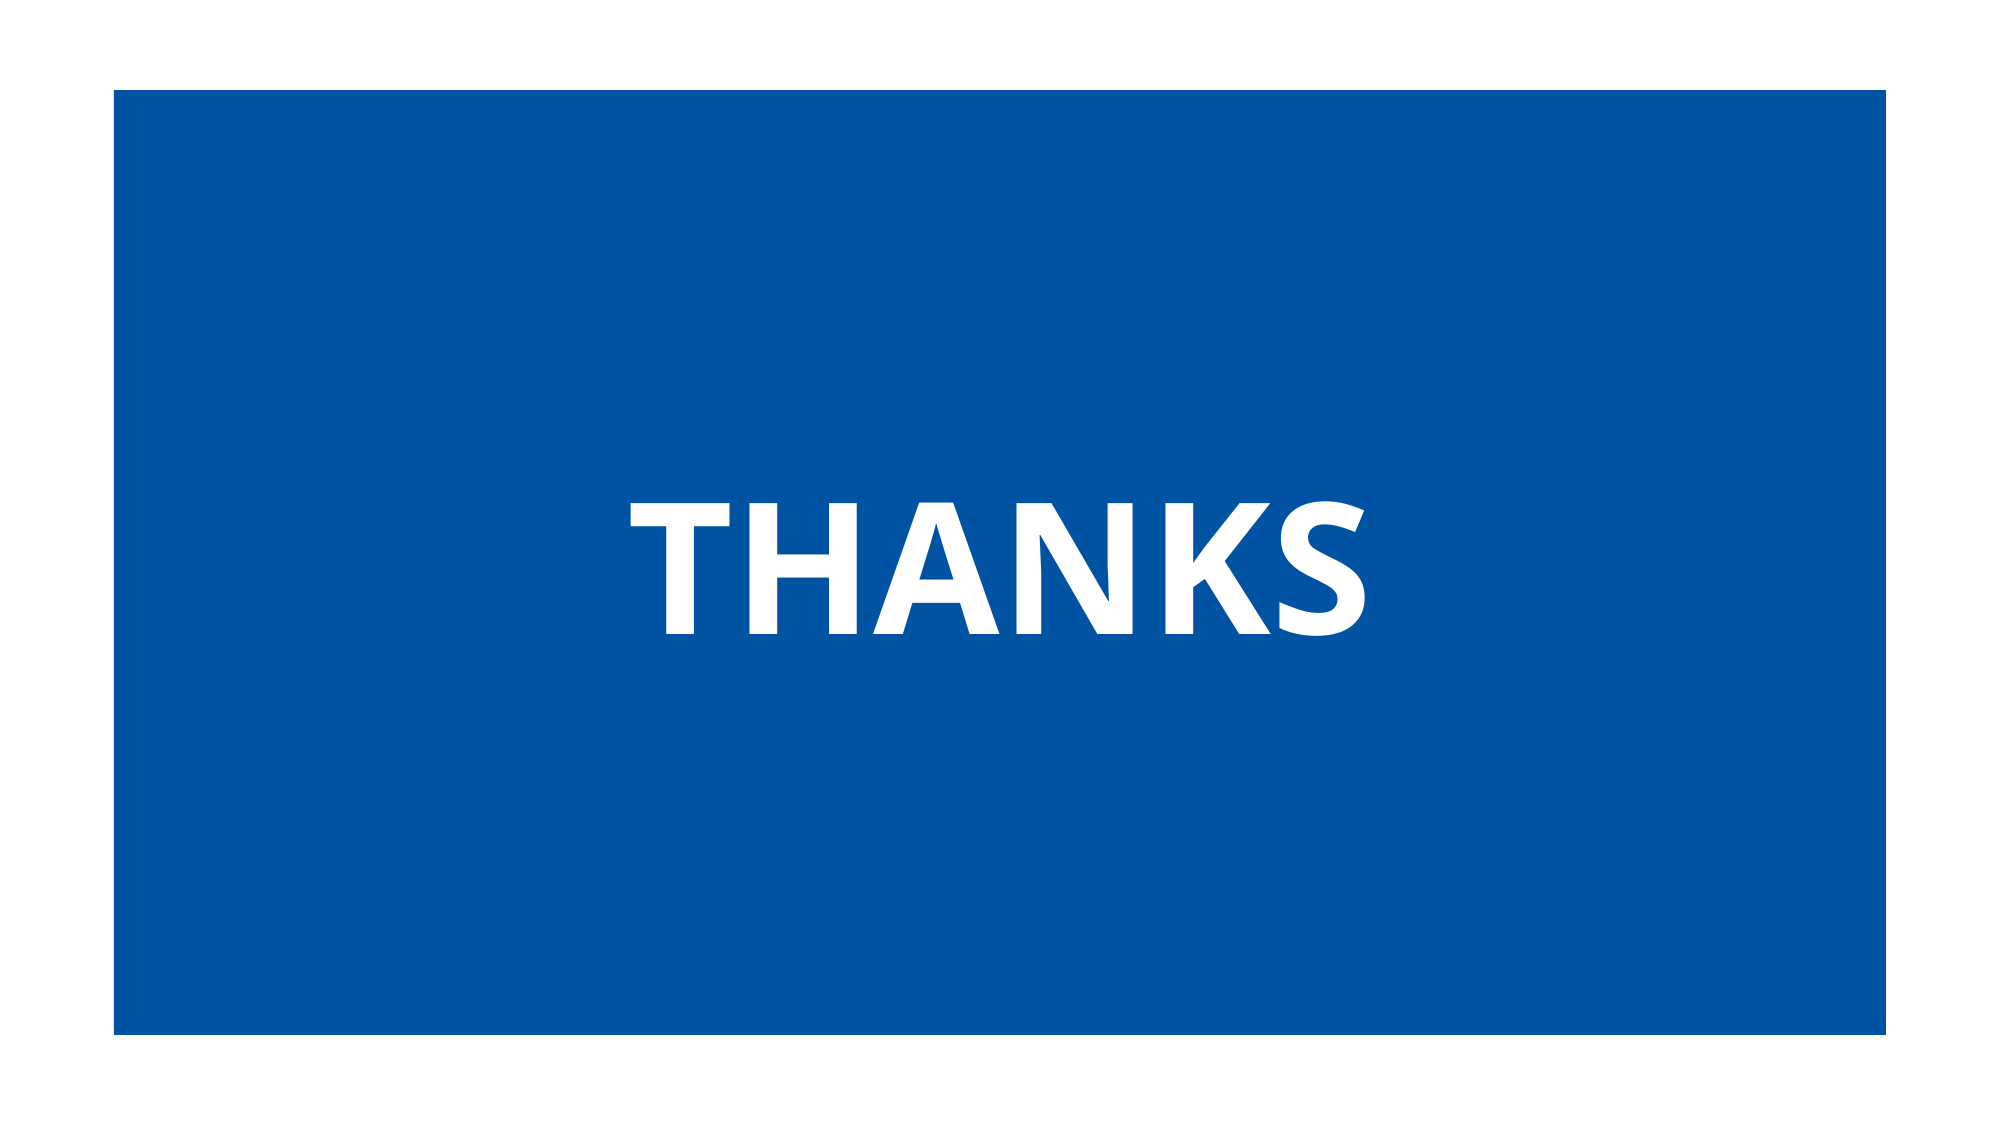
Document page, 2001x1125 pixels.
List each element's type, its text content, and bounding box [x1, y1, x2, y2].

text_box [113, 89, 1887, 1036]
text_box THANKS [113, 443, 1886, 679]
